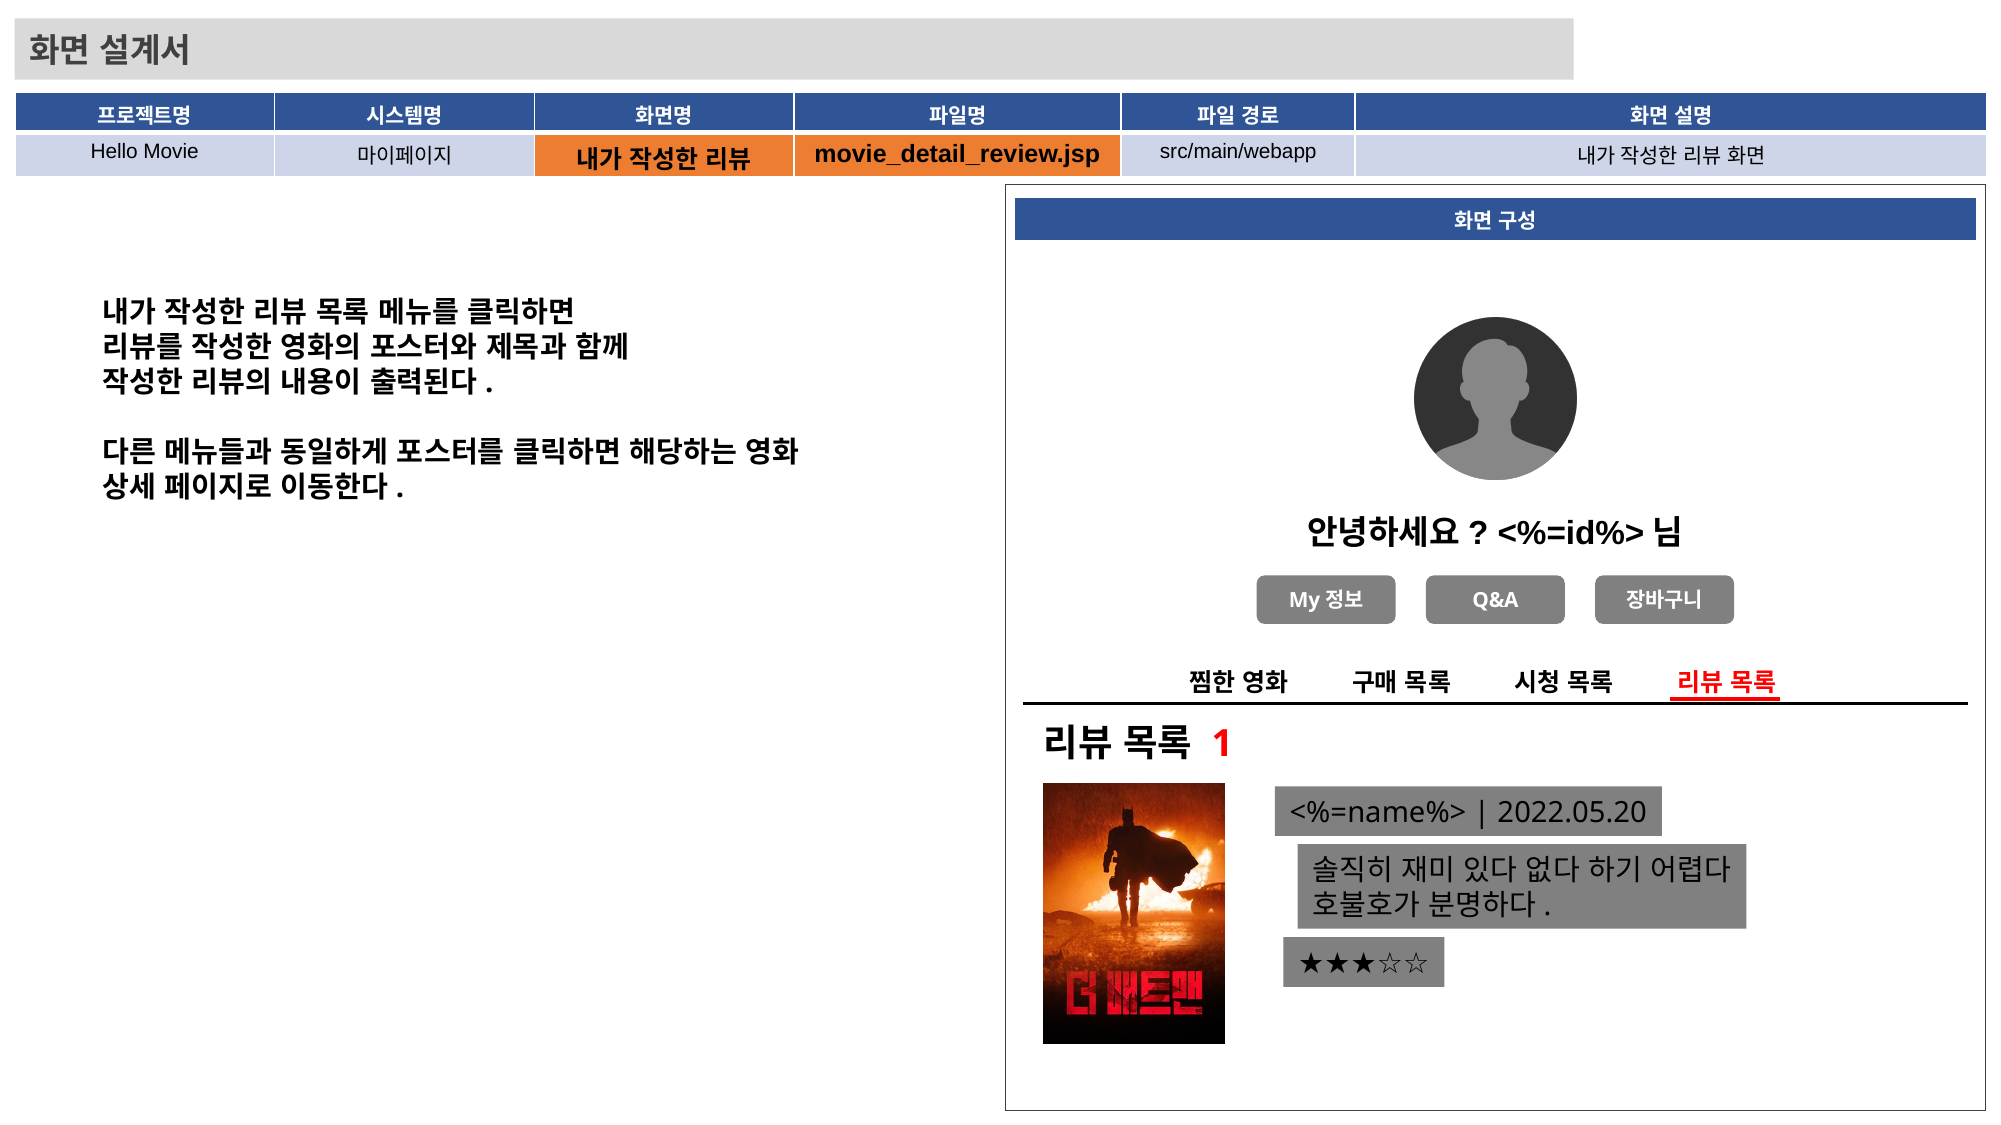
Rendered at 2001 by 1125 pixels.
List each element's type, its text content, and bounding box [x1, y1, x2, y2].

table_header 파일명 [795, 93, 1120, 130]
table_cell 마이페이지 [275, 135, 534, 176]
text_box 화면 설계서 [14, 17, 1575, 81]
table_header 시스템명 [275, 93, 534, 130]
text_box 리뷰 목록 [1677, 666, 1777, 697]
table_header 화면 구성 [1015, 198, 1976, 240]
table_header 화면명 [535, 93, 793, 130]
table_cell 내가 작성한 리뷰 화면 [1356, 135, 1986, 176]
table_header 파일 경로 [1122, 93, 1354, 130]
text_box [1004, 184, 1987, 1111]
table_header 화면 설명 [1356, 93, 1986, 130]
table_cell movie_detail_review.jsp [795, 135, 1120, 176]
table_cell 내가 작성한 리뷰 [535, 135, 793, 176]
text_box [1256, 317, 1735, 624]
text_box 내가 작성한 리뷰 목록 메뉴를 클릭하면 리뷰를 작성한 영화의 포스터와 제목과 함께 작성한 리뷰의 내용이 출력된다. 다른 메뉴들과 동일하게 포스터를 클릭하면 해당하는 영화 상세 페이지로 이동한다. [87, 286, 863, 511]
text_box 리뷰 목록 1 [1043, 719, 1234, 765]
table_header 프로젝트명 [16, 93, 274, 130]
text_box <%=name%> | 2022.05.20 [1274, 786, 1662, 836]
text_box 찜한 영화 [1189, 666, 1289, 697]
table_cell src/main/webapp [1122, 135, 1354, 176]
text_box ★★★☆☆ [1283, 937, 1445, 987]
text_box 솔직히 재미 있다 없다 하기 어렵다 호불호가 분명하다. [1297, 844, 1747, 929]
table_cell Hello Movie [16, 135, 274, 176]
text_box 시청 목록 [1514, 666, 1614, 697]
picture [1042, 783, 1225, 1044]
text_box 구매 목록 [1352, 666, 1452, 697]
